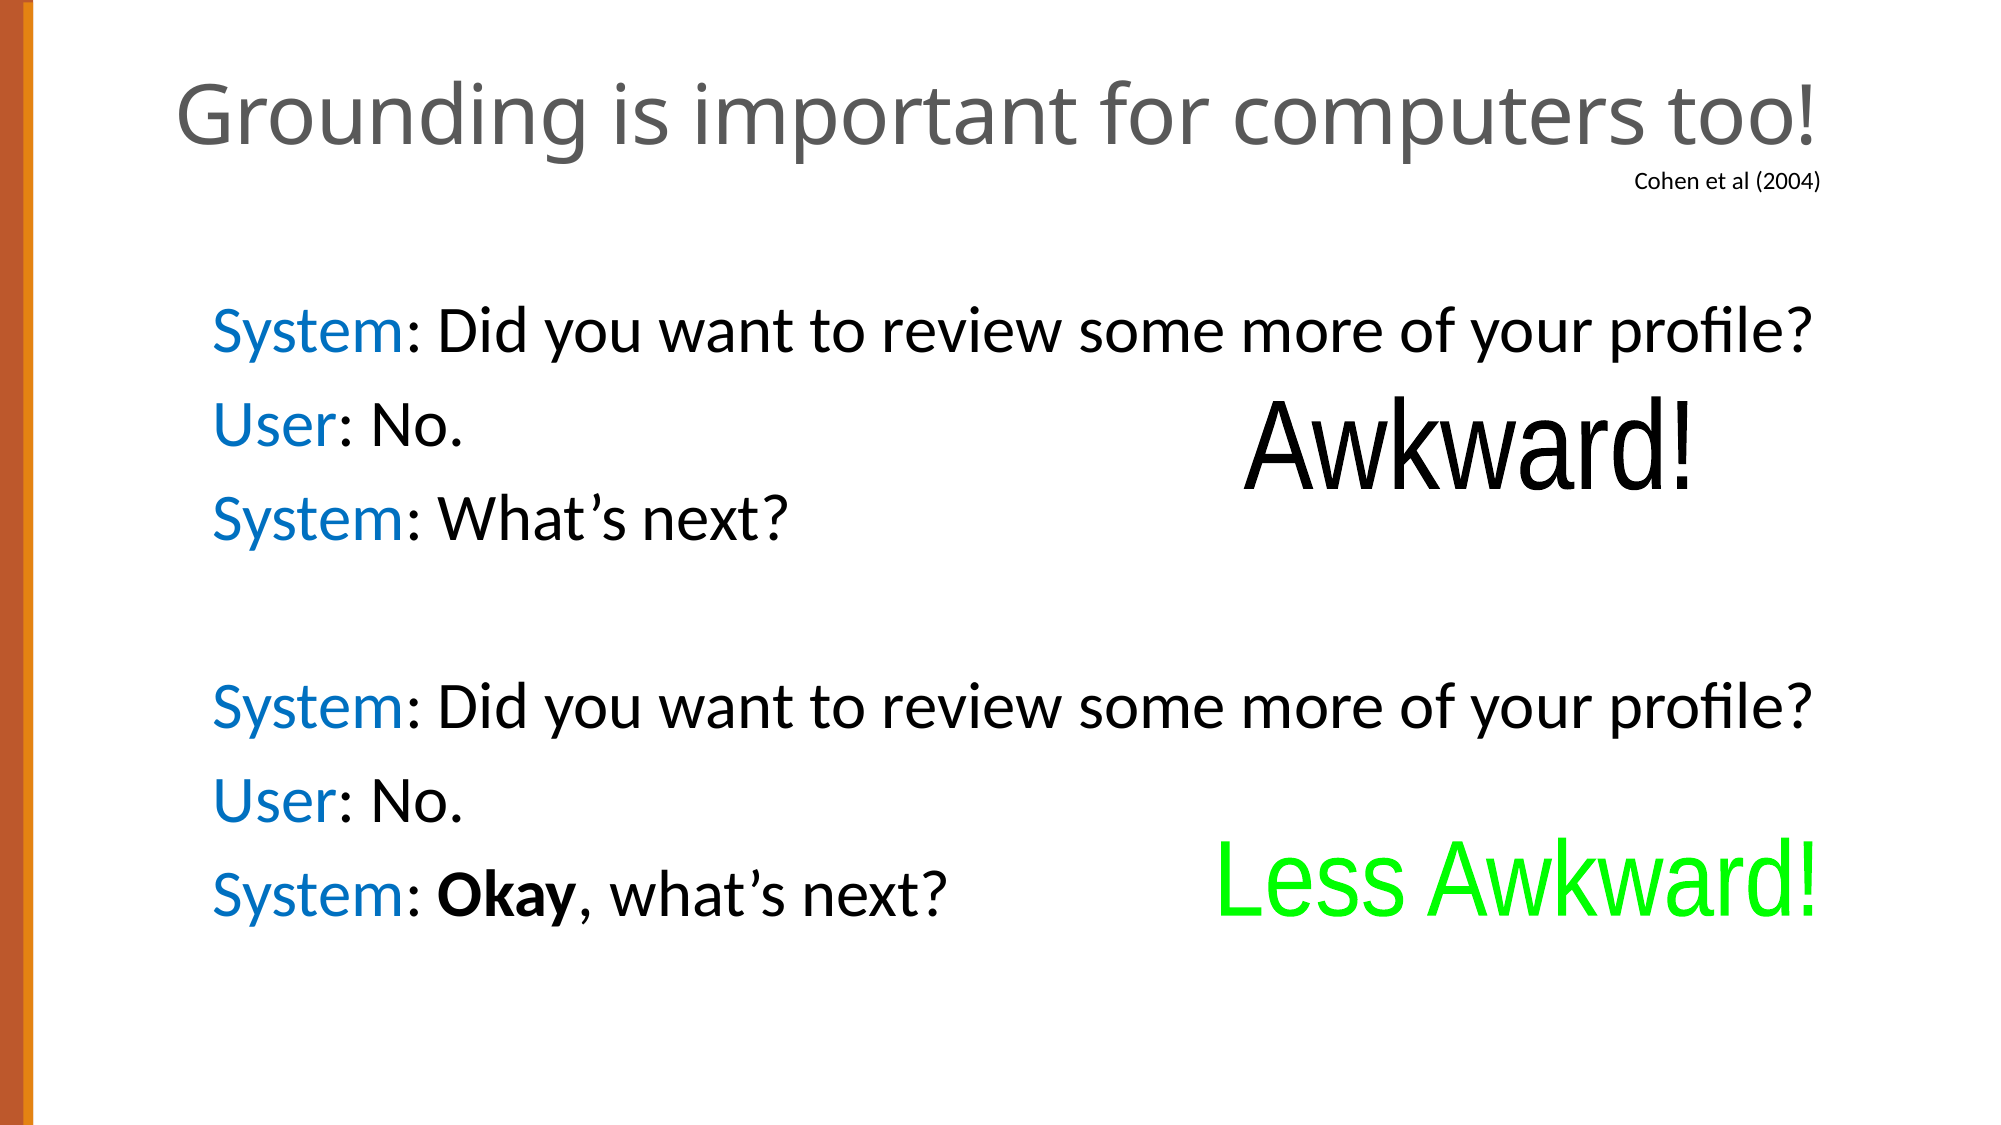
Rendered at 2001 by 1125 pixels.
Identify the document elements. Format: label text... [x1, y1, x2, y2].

text_box Cohen et al (2004) [1619, 156, 1837, 202]
list System: Did you want to review some more of your profile? User: No. System: What’s next? System: Did you want to review some more of your profile? User: No. System: Okay, what’s next? [212, 287, 1900, 1038]
title Grounding is important for computers too! [160, 47, 1898, 170]
